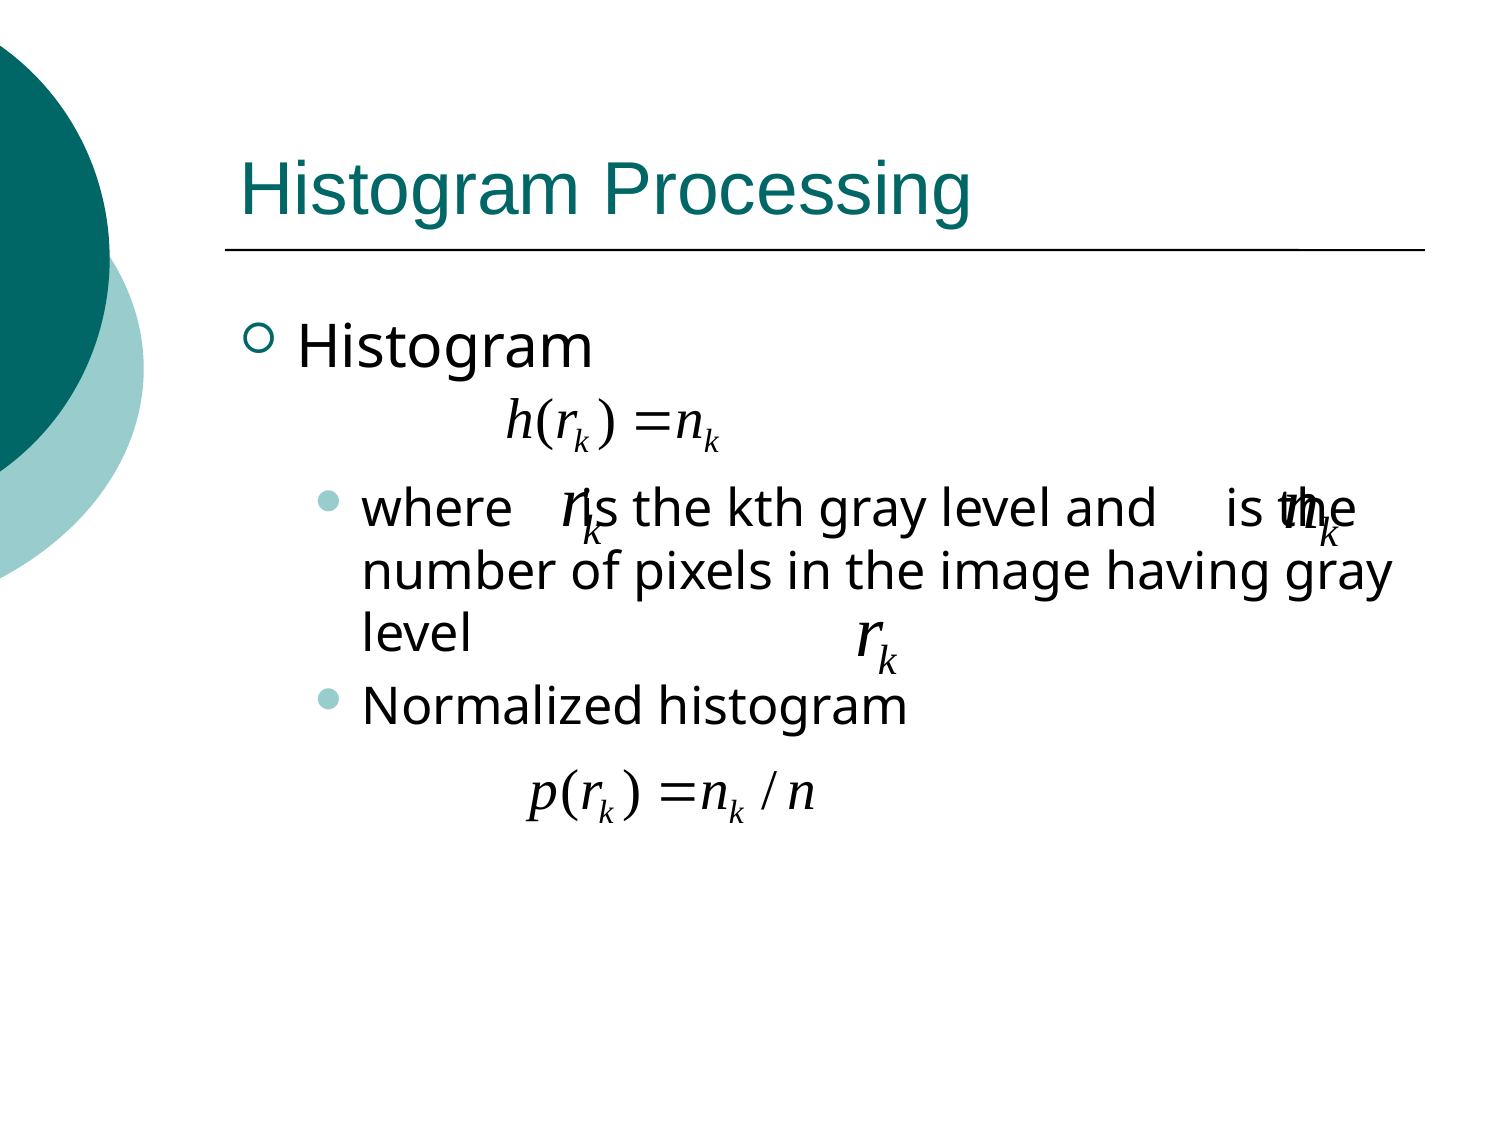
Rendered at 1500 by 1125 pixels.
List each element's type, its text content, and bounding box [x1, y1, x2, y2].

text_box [496, 380, 732, 468]
title Histogram Processing [224, 49, 1425, 237]
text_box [548, 453, 616, 563]
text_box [844, 583, 912, 693]
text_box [1272, 455, 1358, 566]
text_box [513, 751, 826, 838]
list Histogram where is the kth gray level and is the number of pixels in the image having gray level Normalized histogram [224, 299, 1425, 975]
